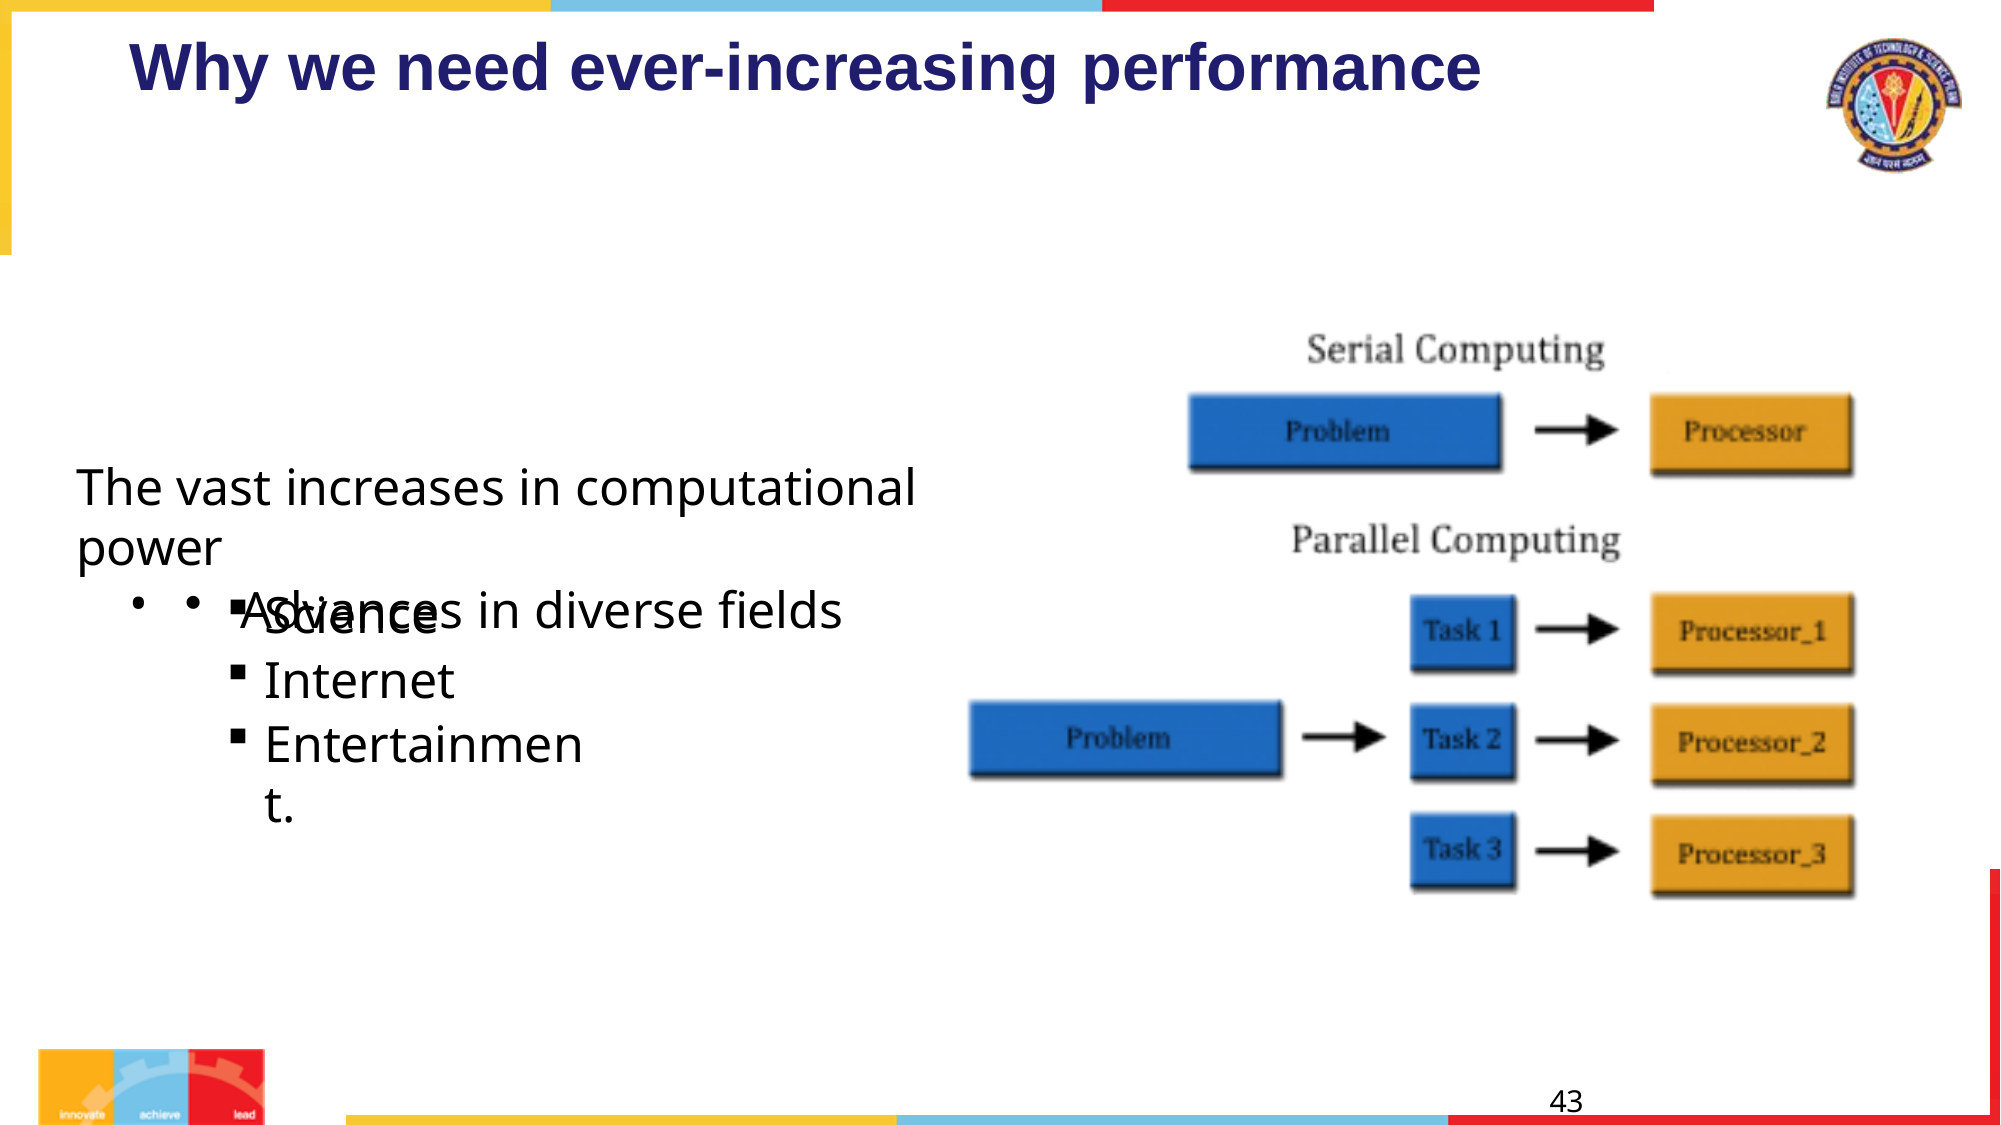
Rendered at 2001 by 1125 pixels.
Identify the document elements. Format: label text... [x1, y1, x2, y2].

text_box Science Internet Entertainment. [224, 576, 590, 833]
slide_number 43 [1543, 1088, 1592, 1125]
picture [0, 0, 1654, 255]
picture [1873, 38, 1962, 174]
picture [931, 311, 1944, 929]
picture [346, 1115, 1543, 1125]
text_box The vast increases in computational power Advances in diverse fields [74, 449, 926, 639]
title Why we need ever-increasing performance [127, 21, 1873, 213]
picture [1592, 869, 2000, 1125]
picture [38, 1049, 265, 1125]
